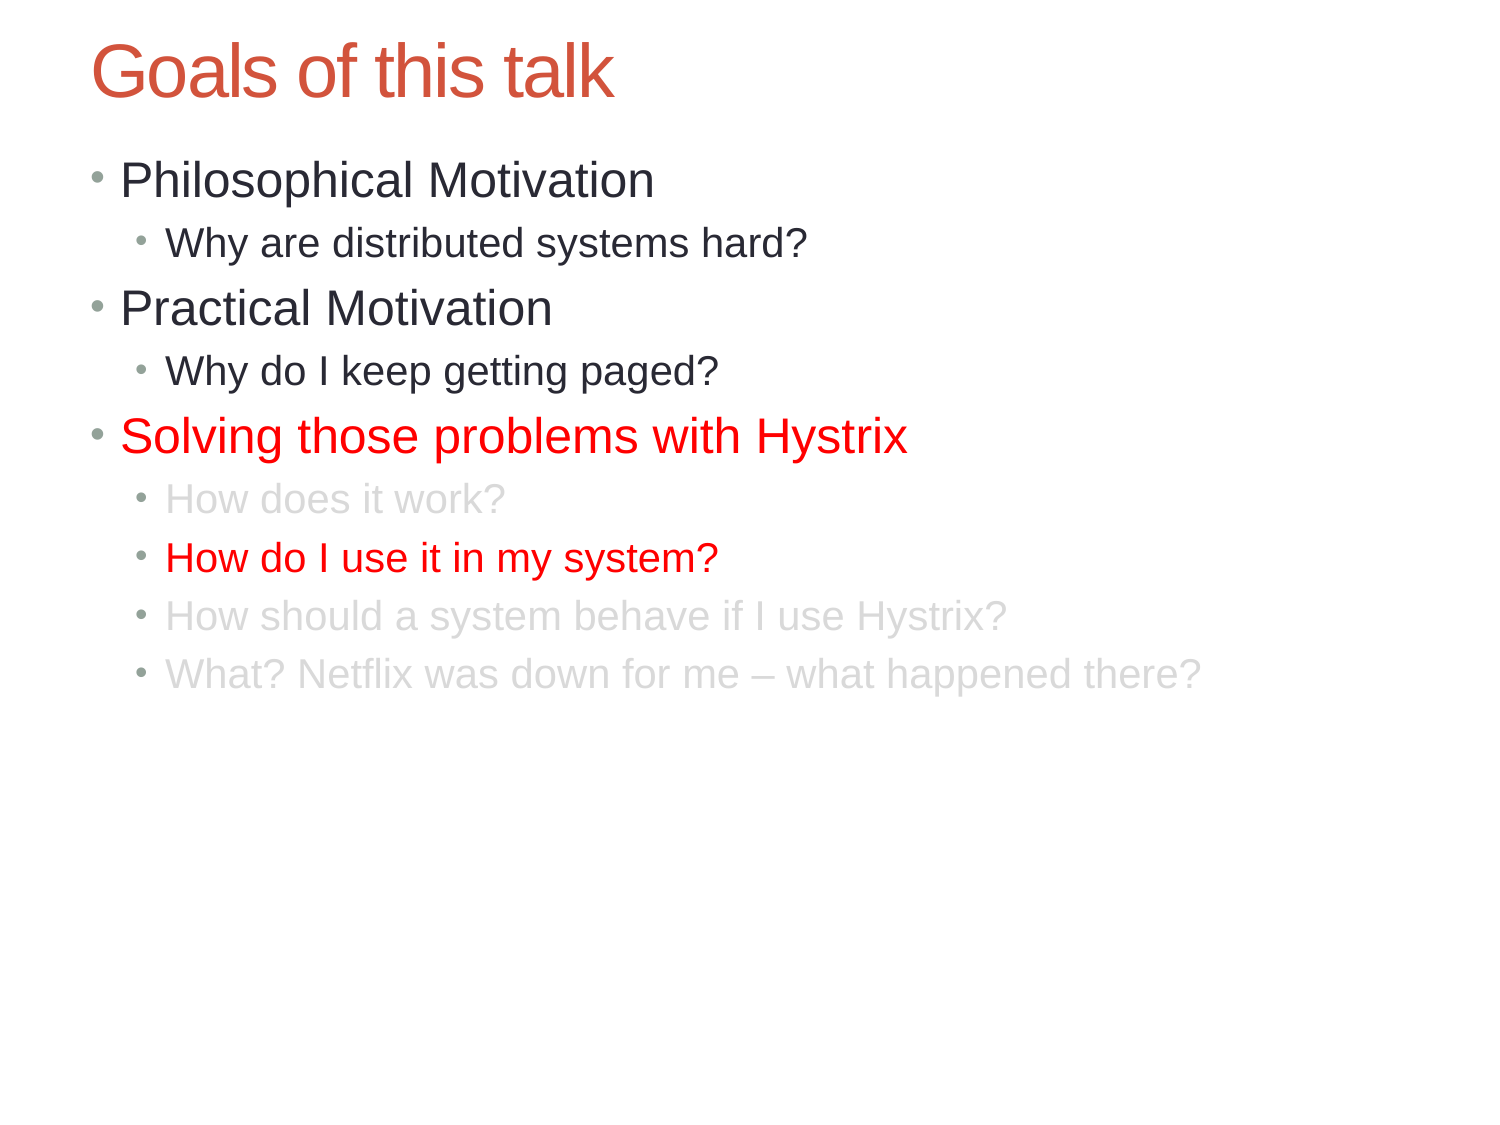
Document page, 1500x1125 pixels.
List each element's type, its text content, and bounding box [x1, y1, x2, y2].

list Philosophical Motivation Why are distributed systems hard? Practical Motivation Why do I keep getting paged? Solving those problems with Hystrix How does it work? How do I use it in my system? How should a system behave if I use Hystrix? What? Netflix was down for me – what happened there? [75, 139, 1425, 1063]
title Goals of this talk [75, 14, 1425, 121]
